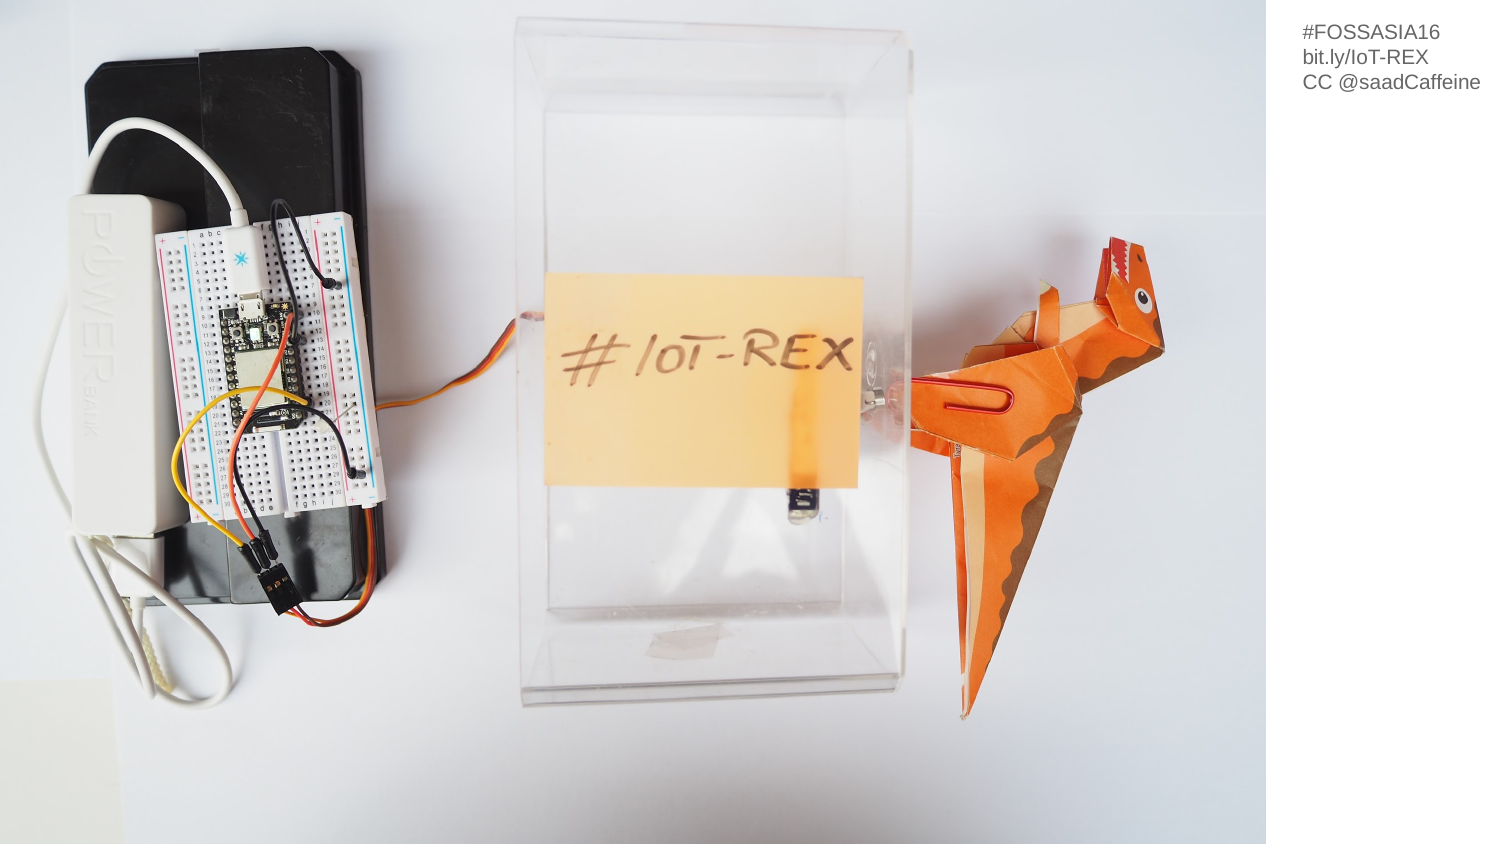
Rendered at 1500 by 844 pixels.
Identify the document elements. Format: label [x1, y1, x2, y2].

picture [0, 0, 1266, 844]
